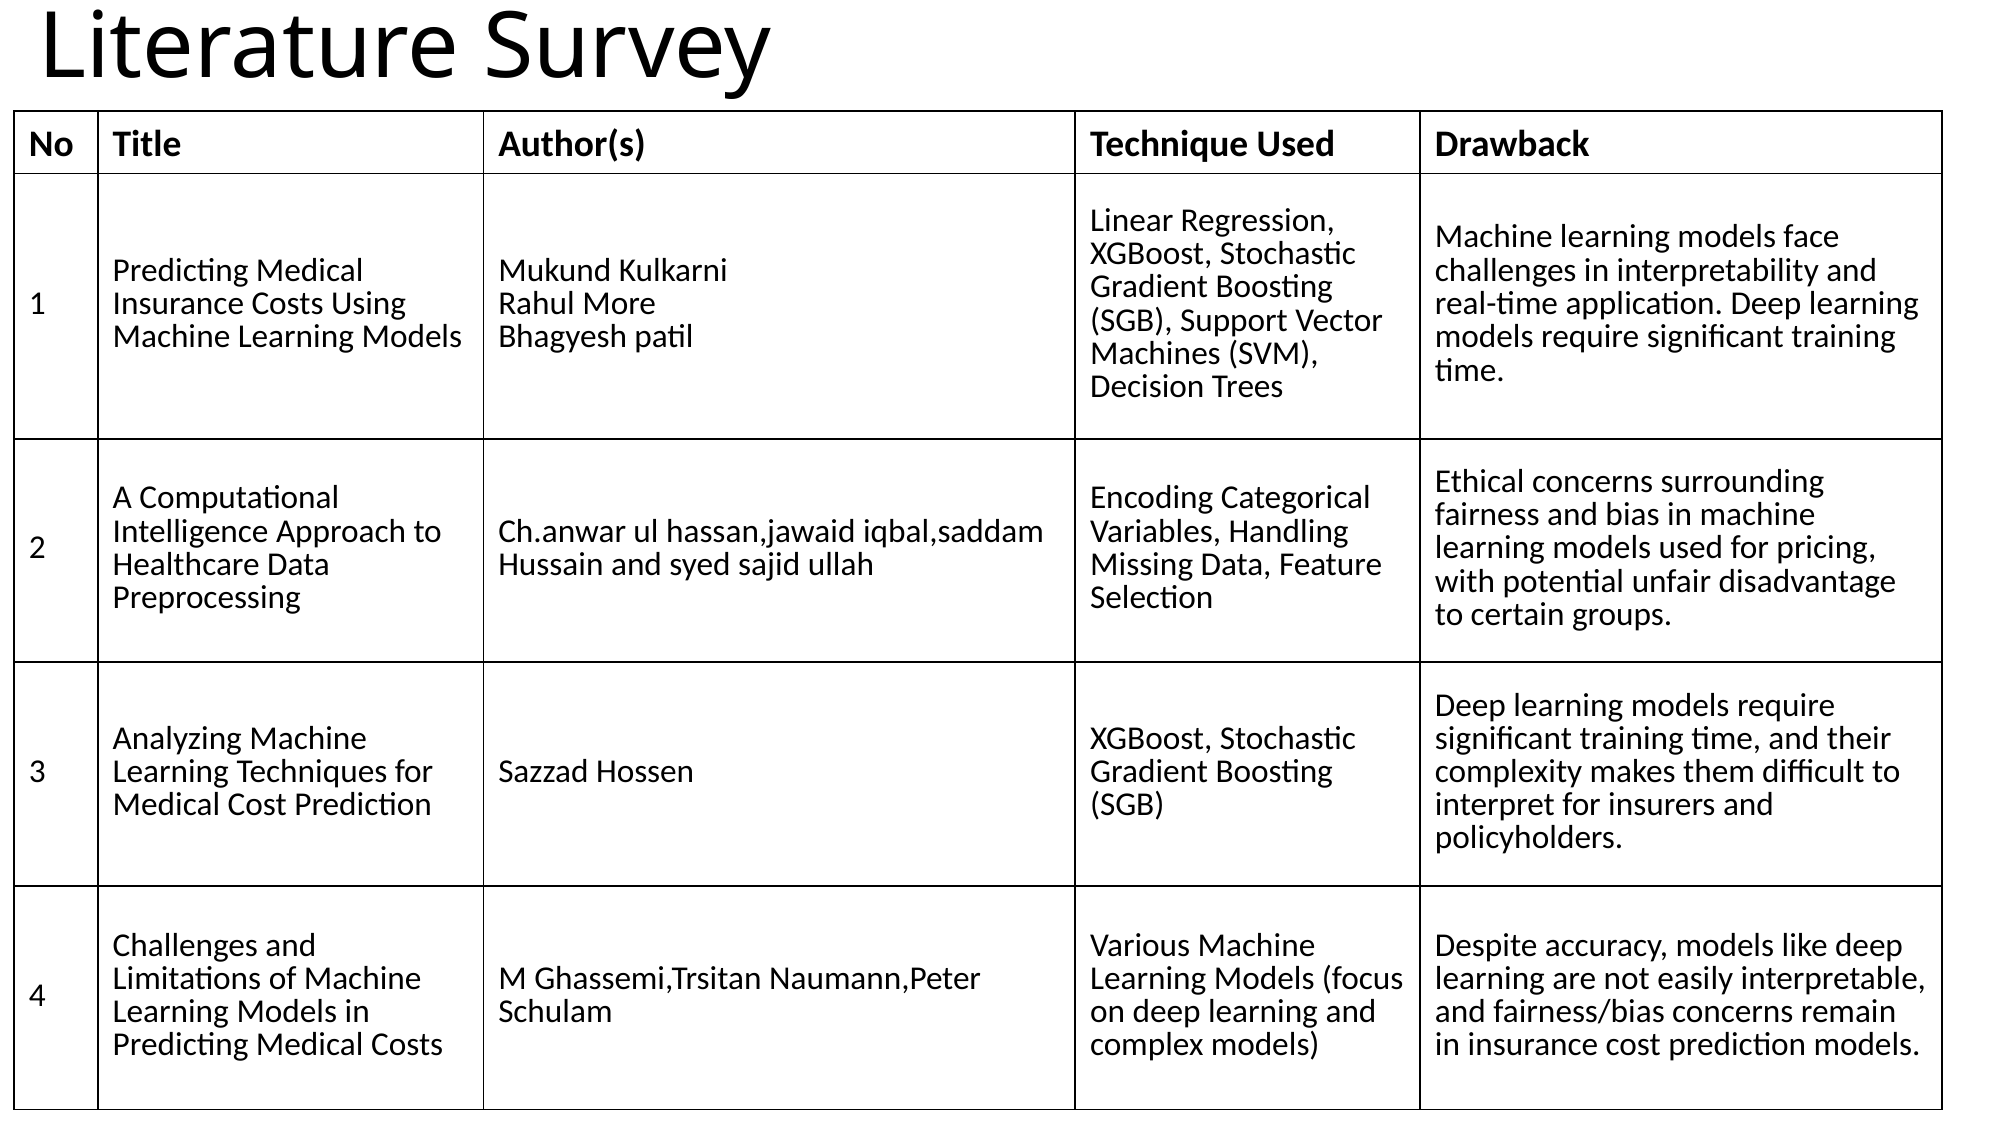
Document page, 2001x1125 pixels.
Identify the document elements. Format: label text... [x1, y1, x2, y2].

table_cell Challenges and Limitations of Machine Learning Models in Predicting Medical Costs [99, 887, 483, 1109]
table_cell A Computational Intelligence Approach to Healthcare Data Preprocessing [99, 440, 483, 661]
table_cell Sazzad Hossen [484, 663, 1074, 885]
table_cell 4 [15, 887, 97, 1109]
table_header Drawback [1421, 112, 1941, 173]
table_cell Despite accuracy, models like deep learning are not easily interpretable, and fairness/bias concerns remain in insurance cost prediction models. [1421, 887, 1941, 1109]
table_cell Machine learning models face challenges in interpretability and real-time application. Deep learning models require significant training time. [1421, 174, 1941, 438]
table_cell Analyzing Machine Learning Techniques for Medical Cost Prediction [99, 663, 483, 885]
table_cell Mukund Kulkarni Rahul More Bhagyesh patil [484, 174, 1074, 438]
table_header Technique Used [1076, 112, 1419, 173]
table_header No [15, 112, 97, 173]
table_cell Various Machine Learning Models (focus on deep learning and complex models) [1076, 887, 1419, 1109]
table_cell Deep learning models require significant training time, and their complexity makes them difficult to interpret for insurers and policyholders. [1421, 663, 1941, 885]
table_header Author(s) [484, 112, 1074, 173]
table_cell 1 [15, 174, 97, 438]
table_cell Predicting Medical Insurance Costs Using Machine Learning Models [99, 174, 483, 438]
table_cell Linear Regression, XGBoost, Stochastic Gradient Boosting (SGB), Support Vector Machines (SVM), Decision Trees [1076, 174, 1419, 438]
table_cell 2 [15, 440, 97, 661]
table_cell Ch.anwar ul hassan,jawaid iqbal,saddam Hussain and syed sajid ullah [484, 440, 1074, 661]
table_cell Ethical concerns surrounding fairness and bias in machine learning models used for pricing, with potential unfair disadvantage to certain groups. [1421, 440, 1941, 661]
table_cell 3 [15, 663, 97, 885]
table_header Title [99, 112, 483, 173]
table_cell XGBoost, Stochastic Gradient Boosting (SGB) [1076, 663, 1419, 885]
title Literature Survey [23, 0, 1723, 110]
table_cell M Ghassemi,Trsitan Naumann,Peter Schulam [484, 887, 1074, 1109]
table_cell Encoding Categorical Variables, Handling Missing Data, Feature Selection [1076, 440, 1419, 661]
